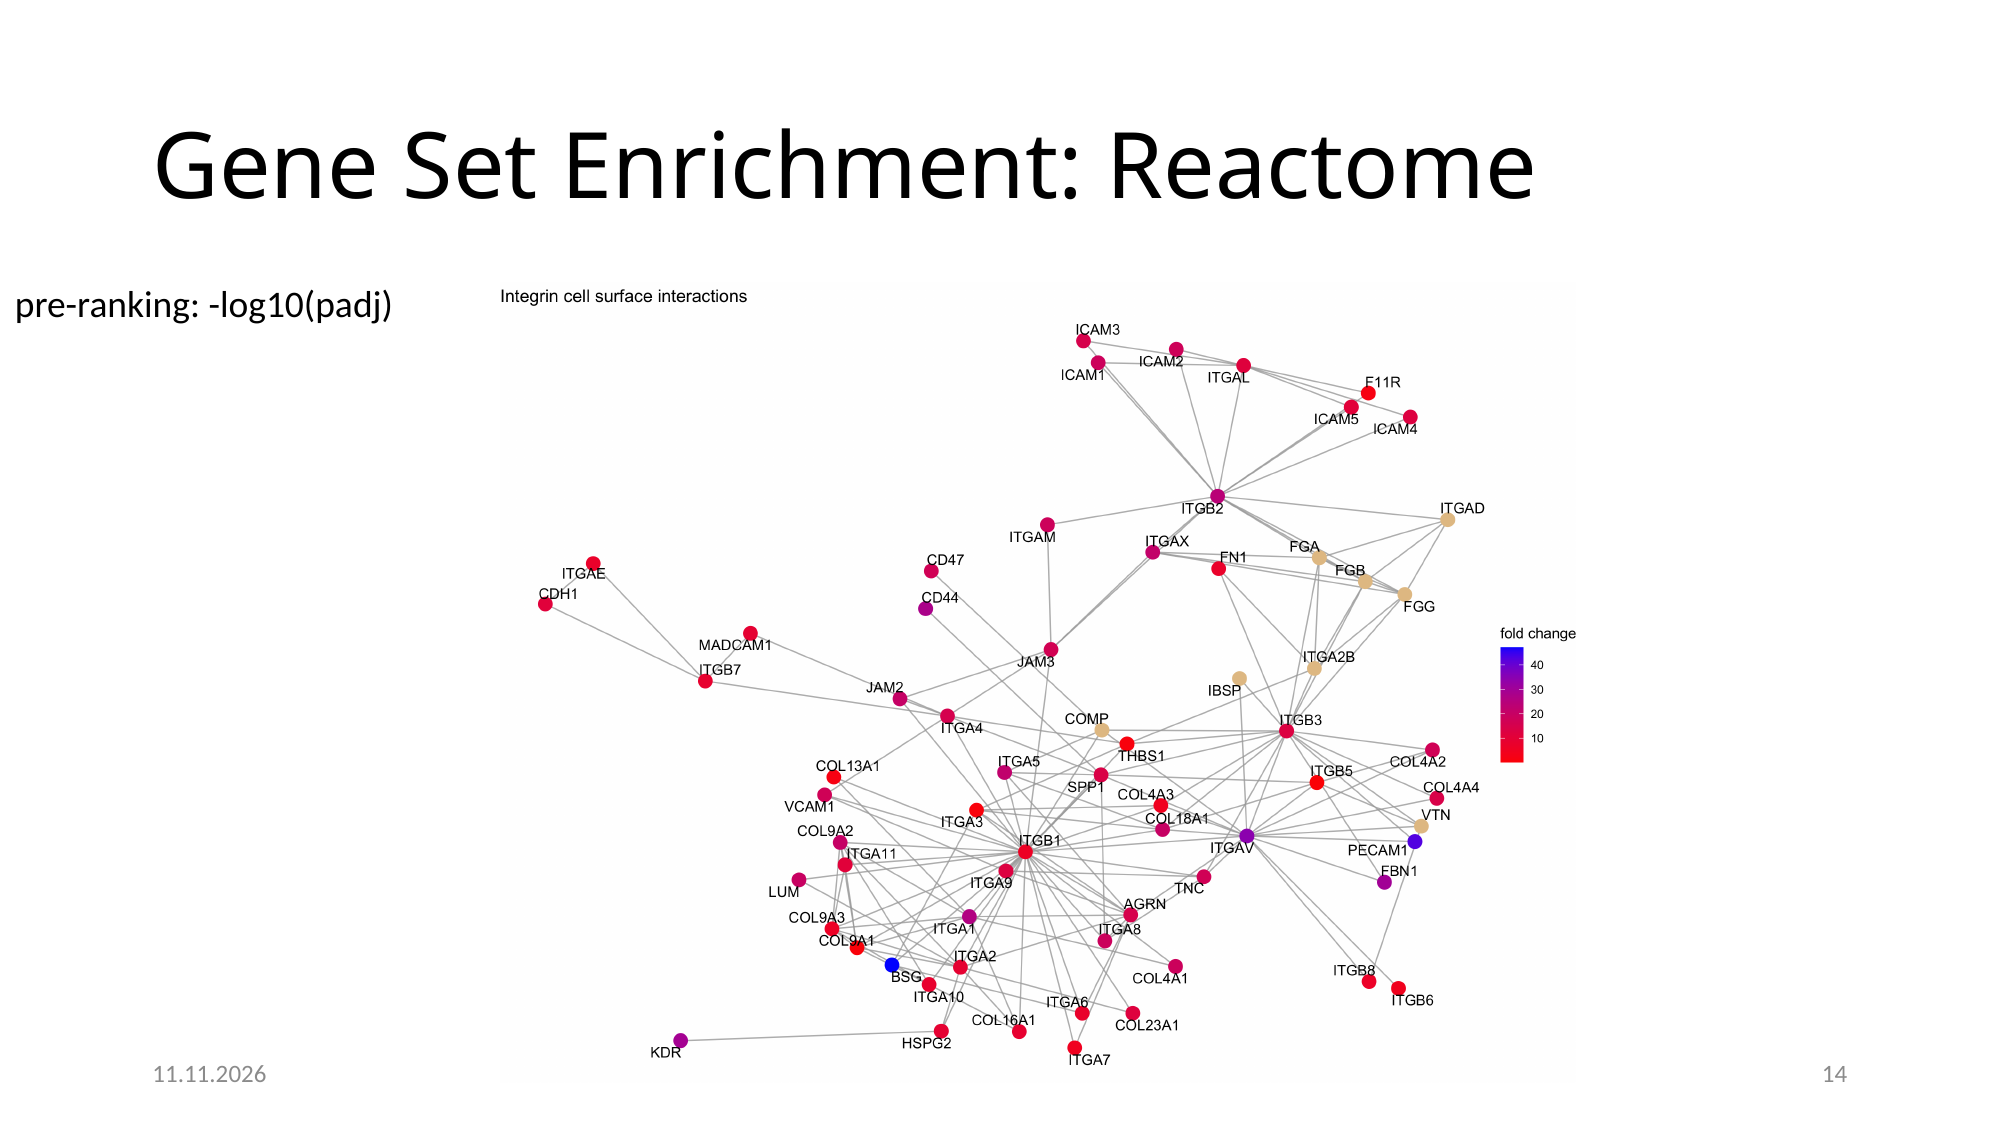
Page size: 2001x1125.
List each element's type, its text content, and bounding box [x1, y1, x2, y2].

title Gene Set Enrichment: Reactome [137, 59, 1863, 278]
slide_number 14 [1412, 1042, 1863, 1103]
picture [500, 282, 1576, 1083]
text_box pre-ranking: -log10(padj) [0, 272, 566, 333]
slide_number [137, 1042, 588, 1103]
